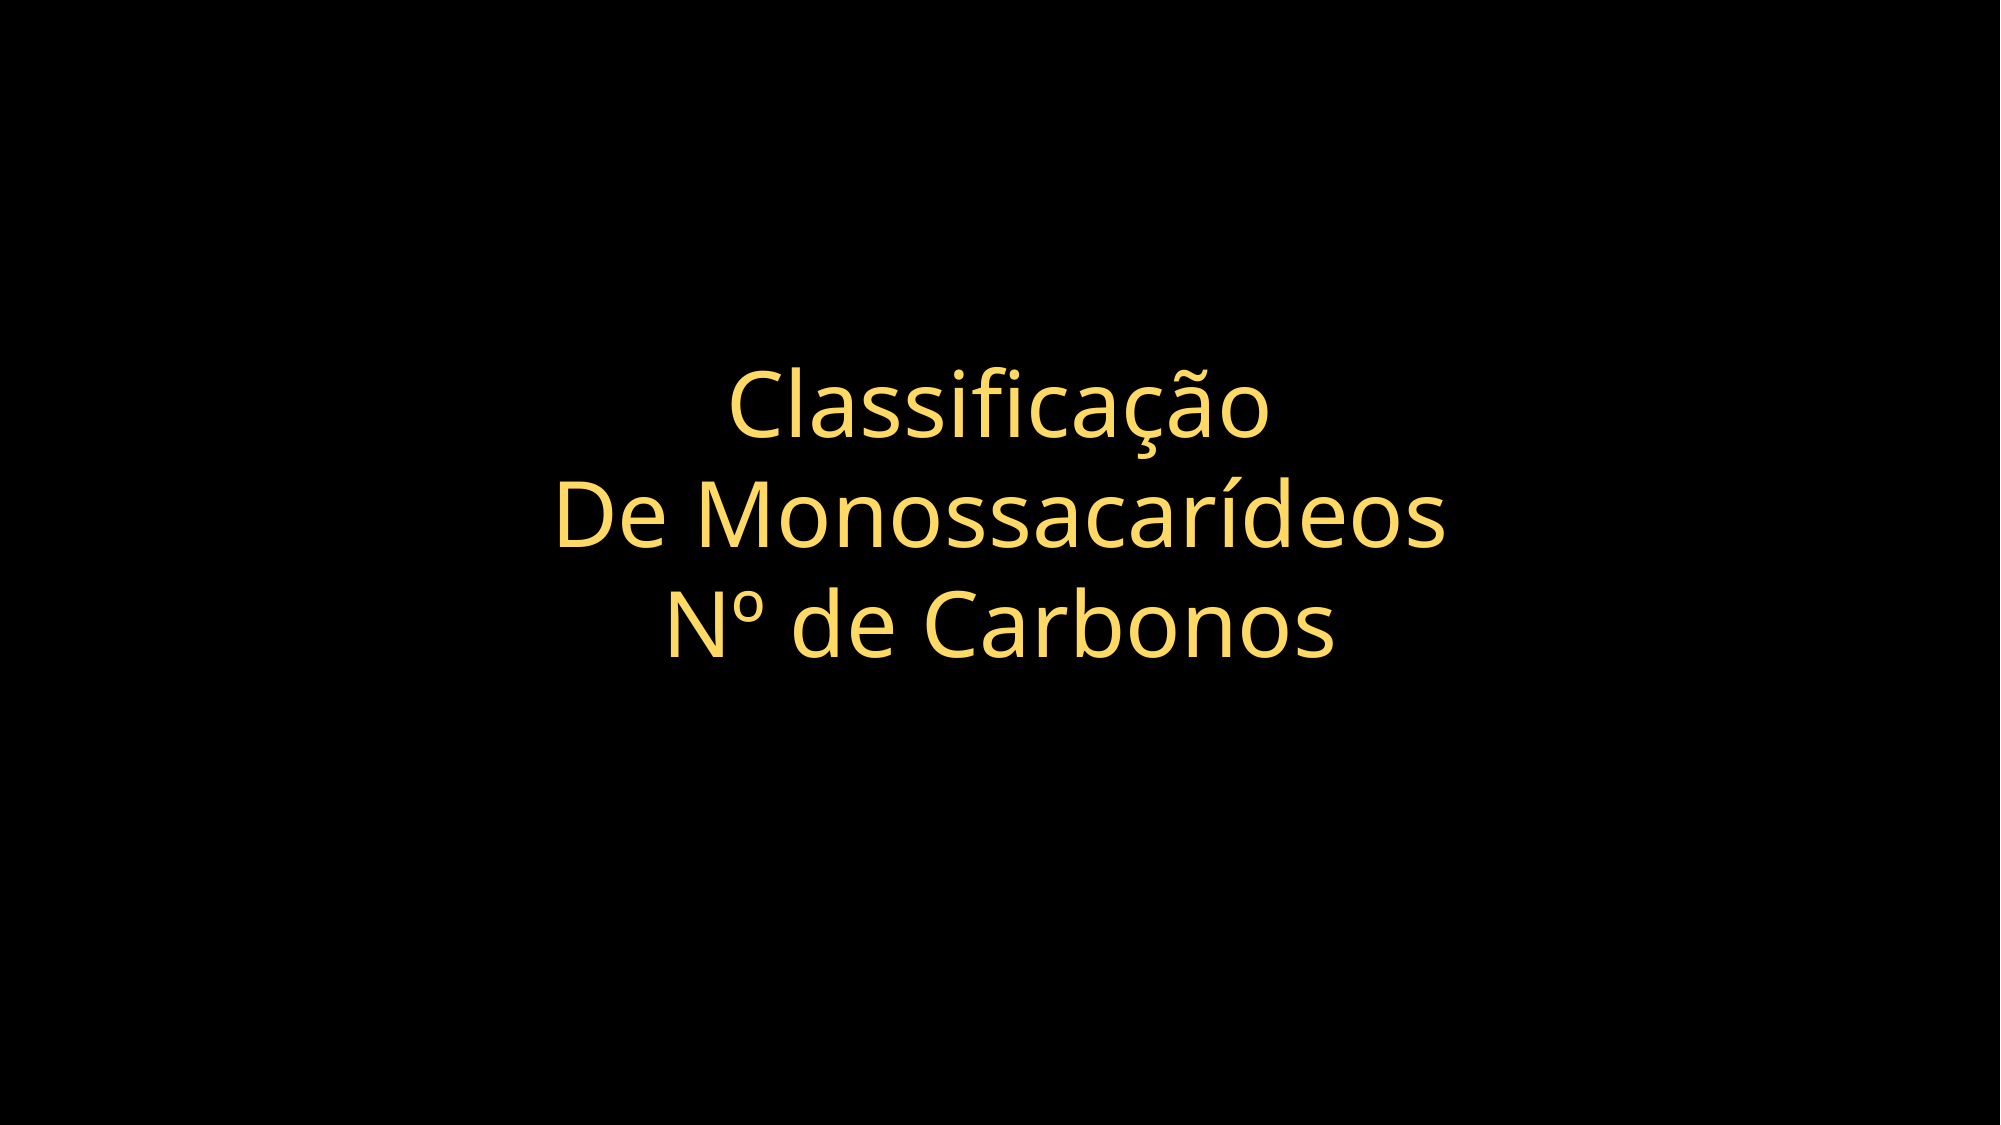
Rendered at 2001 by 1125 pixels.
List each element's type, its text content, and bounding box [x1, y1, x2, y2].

text_box Classificação De Monossacarídeos Nº de Carbonos [130, 338, 1870, 683]
